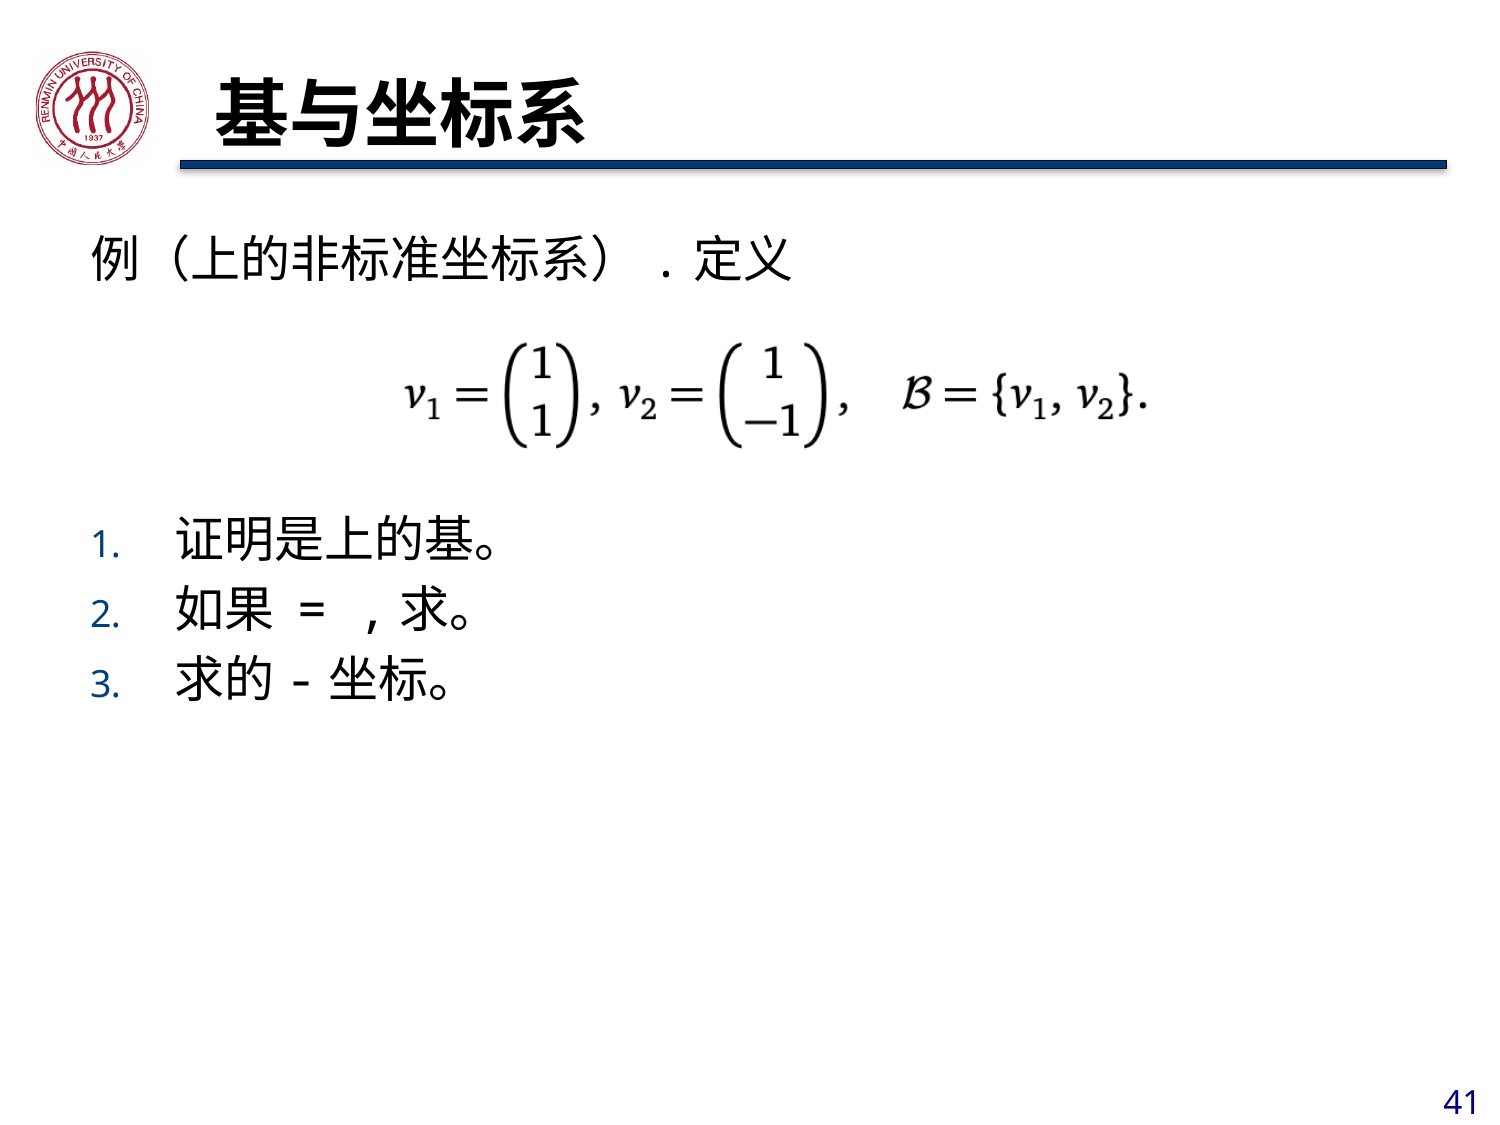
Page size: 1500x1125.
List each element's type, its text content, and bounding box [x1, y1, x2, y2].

picture [328, 325, 1171, 469]
picture [35, 51, 149, 165]
title 基与坐标系 [198, 18, 1407, 205]
